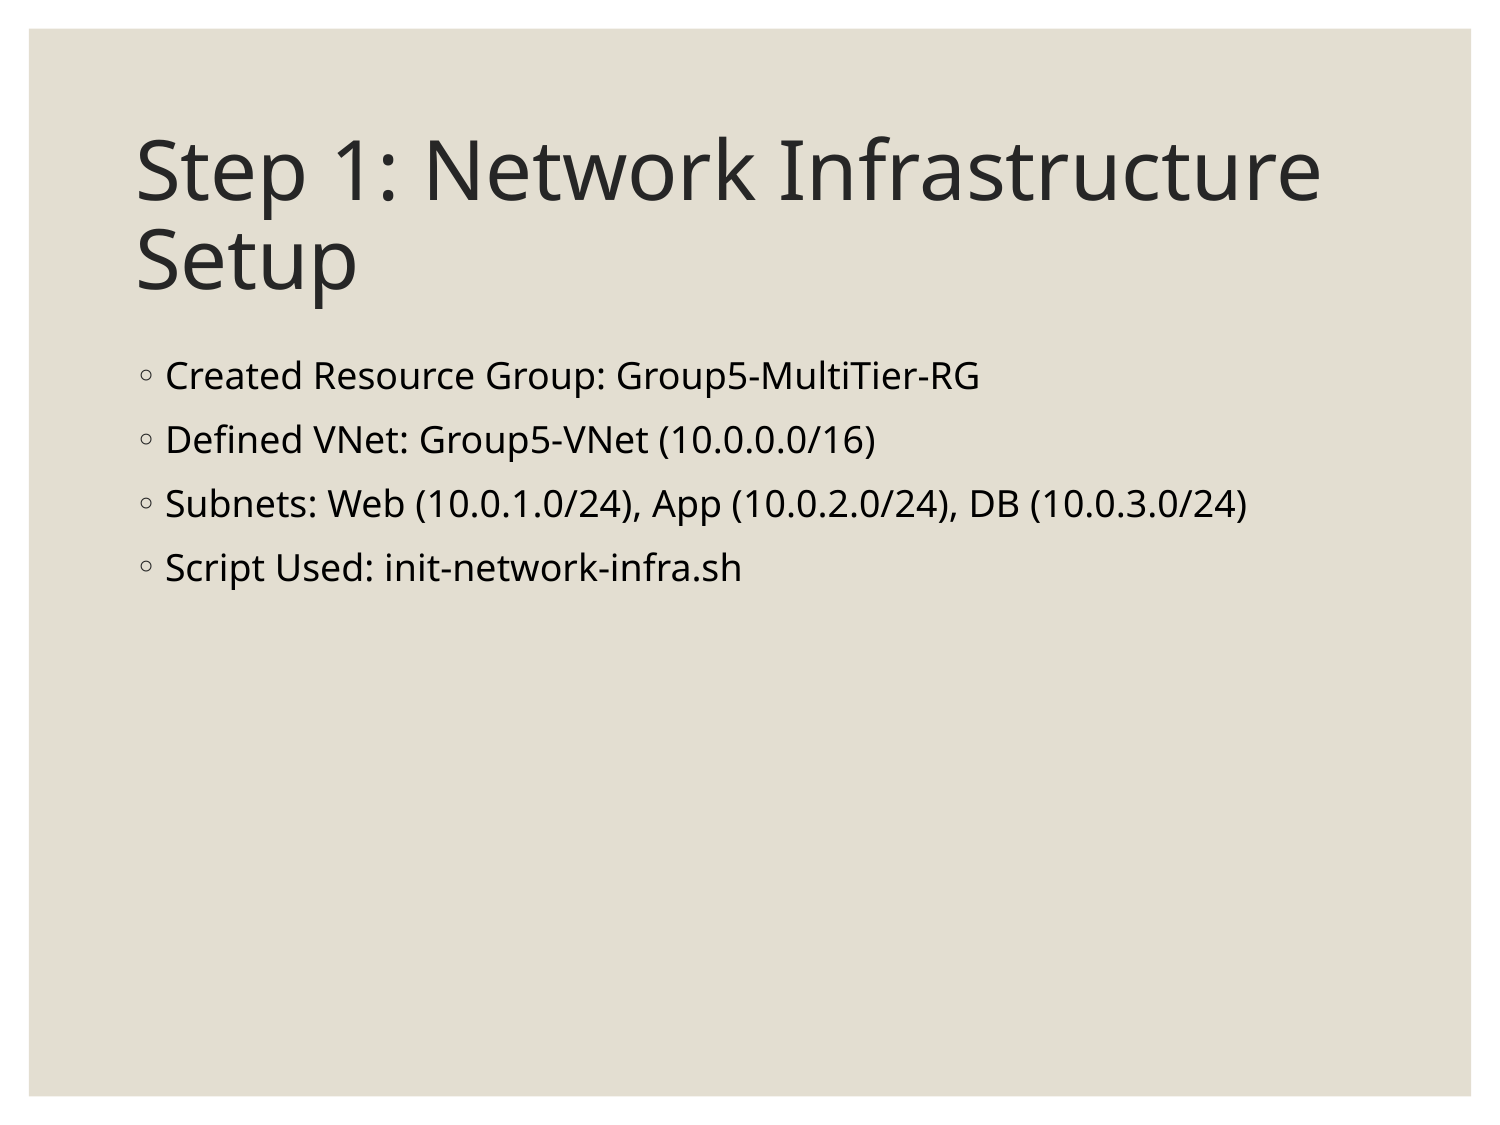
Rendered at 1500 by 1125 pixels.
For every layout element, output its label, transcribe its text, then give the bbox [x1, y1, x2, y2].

list Created Resource Group: Group5-MultiTier-RG Defined VNet: Group5-VNet (10.0.0.0/16) Subnets: Web (10.0.1.0/24), App (10.0.2.0/24), DB (10.0.3.0/24) Script Used: init-network-infra.sh [120, 345, 1380, 990]
title Step 1: Network Infrastructure Setup [120, 105, 1380, 331]
